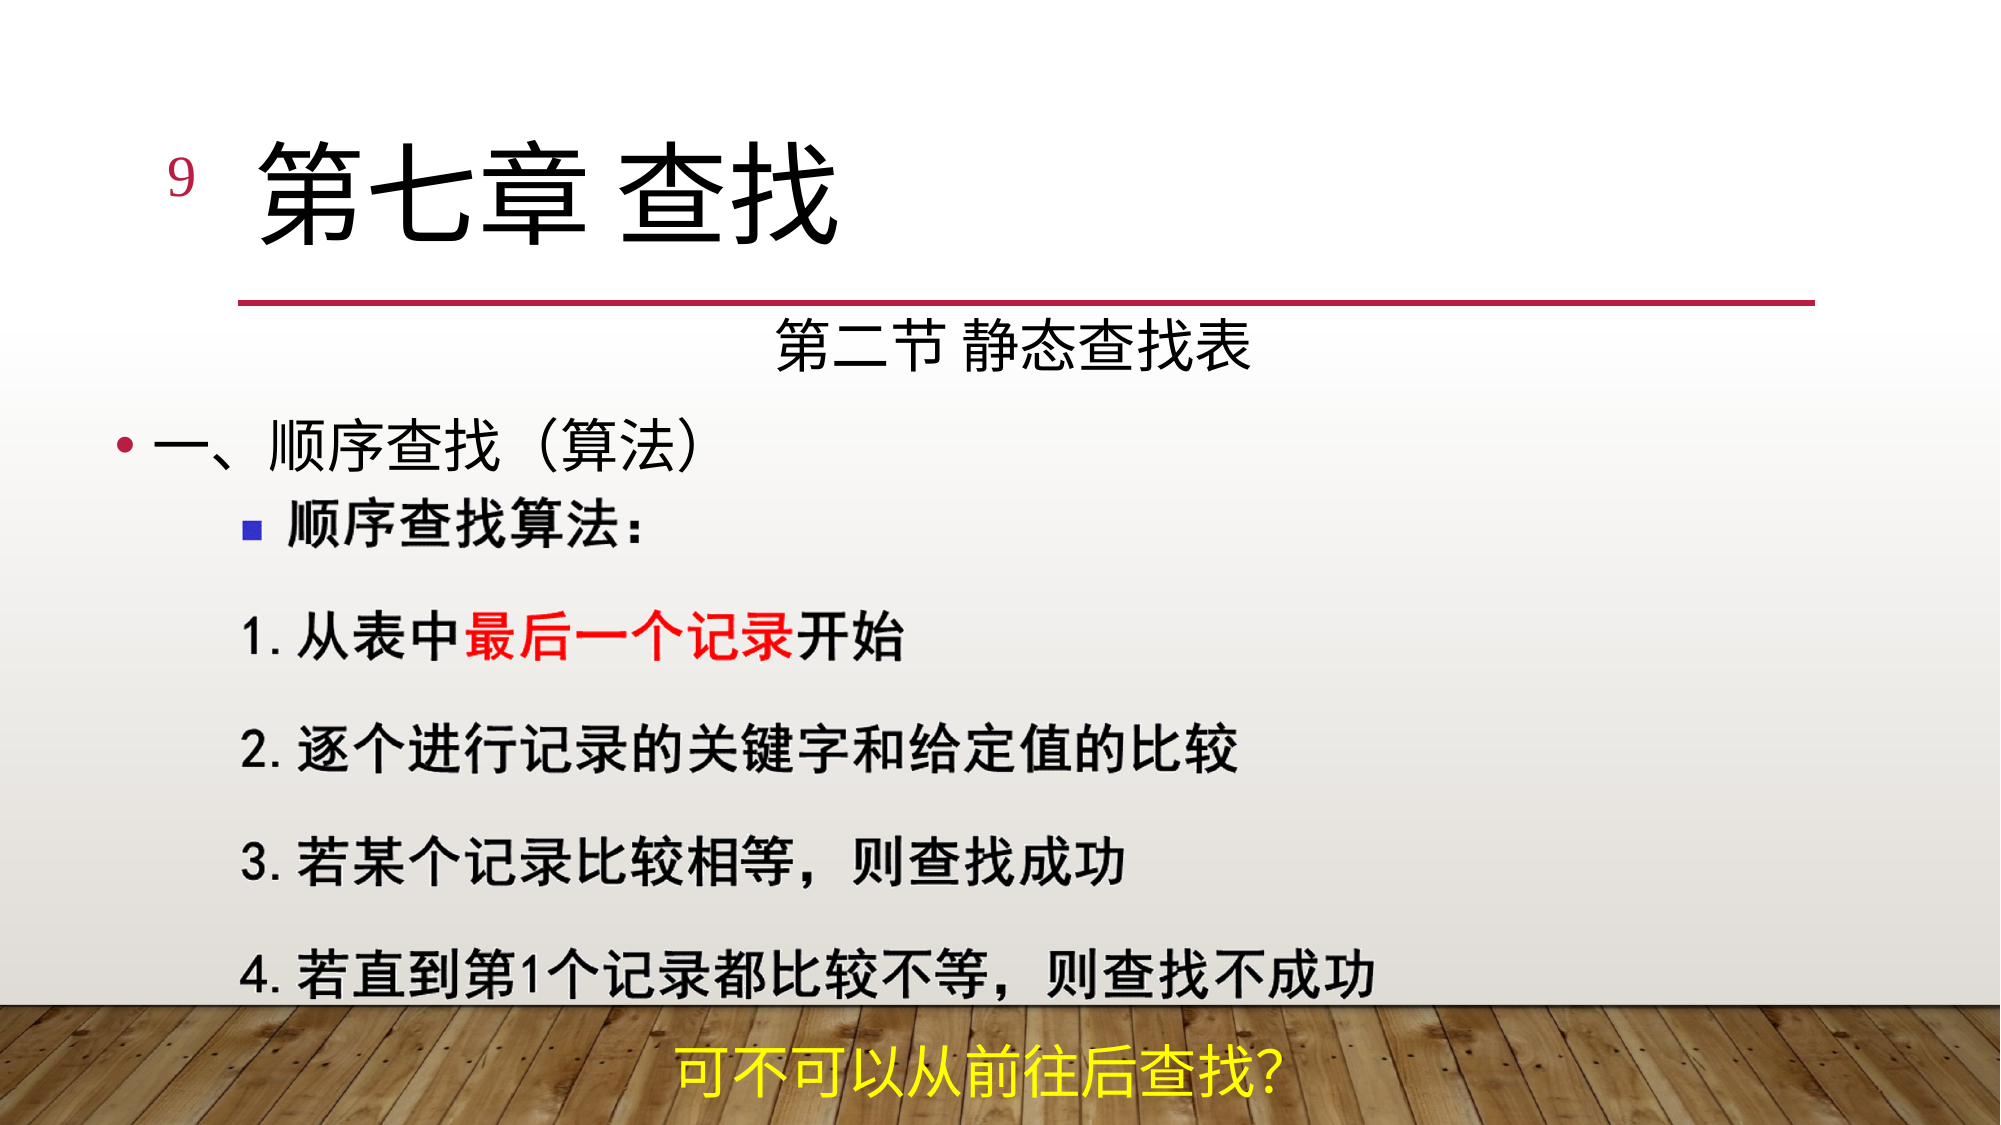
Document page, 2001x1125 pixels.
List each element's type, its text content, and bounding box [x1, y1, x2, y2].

title 第七章 查找 [238, 131, 1814, 305]
picture [226, 483, 1382, 1008]
picture [0, 1005, 2000, 1125]
list 一、顺序查找（算法） [100, 387, 1900, 1088]
slide_number 9 [78, 131, 212, 214]
text_box 可不可以从前往后查找？ [658, 1027, 1329, 1113]
text_box 第二节 静态查找表 [758, 301, 1666, 387]
